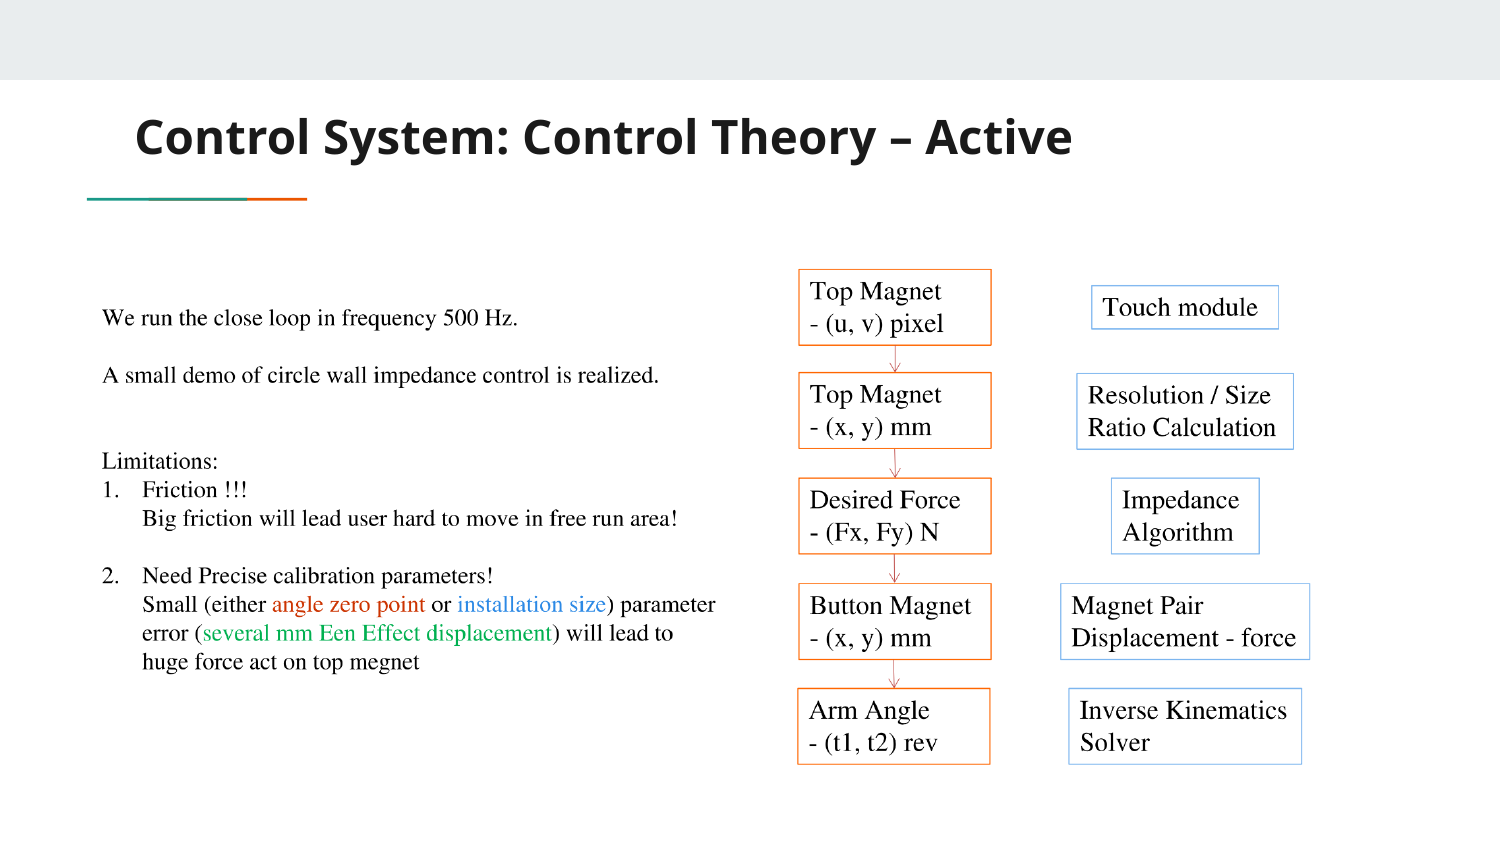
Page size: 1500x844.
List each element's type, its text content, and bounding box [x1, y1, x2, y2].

title Control System: Control Theory – Active [119, 91, 1381, 180]
picture [53, 201, 1434, 817]
